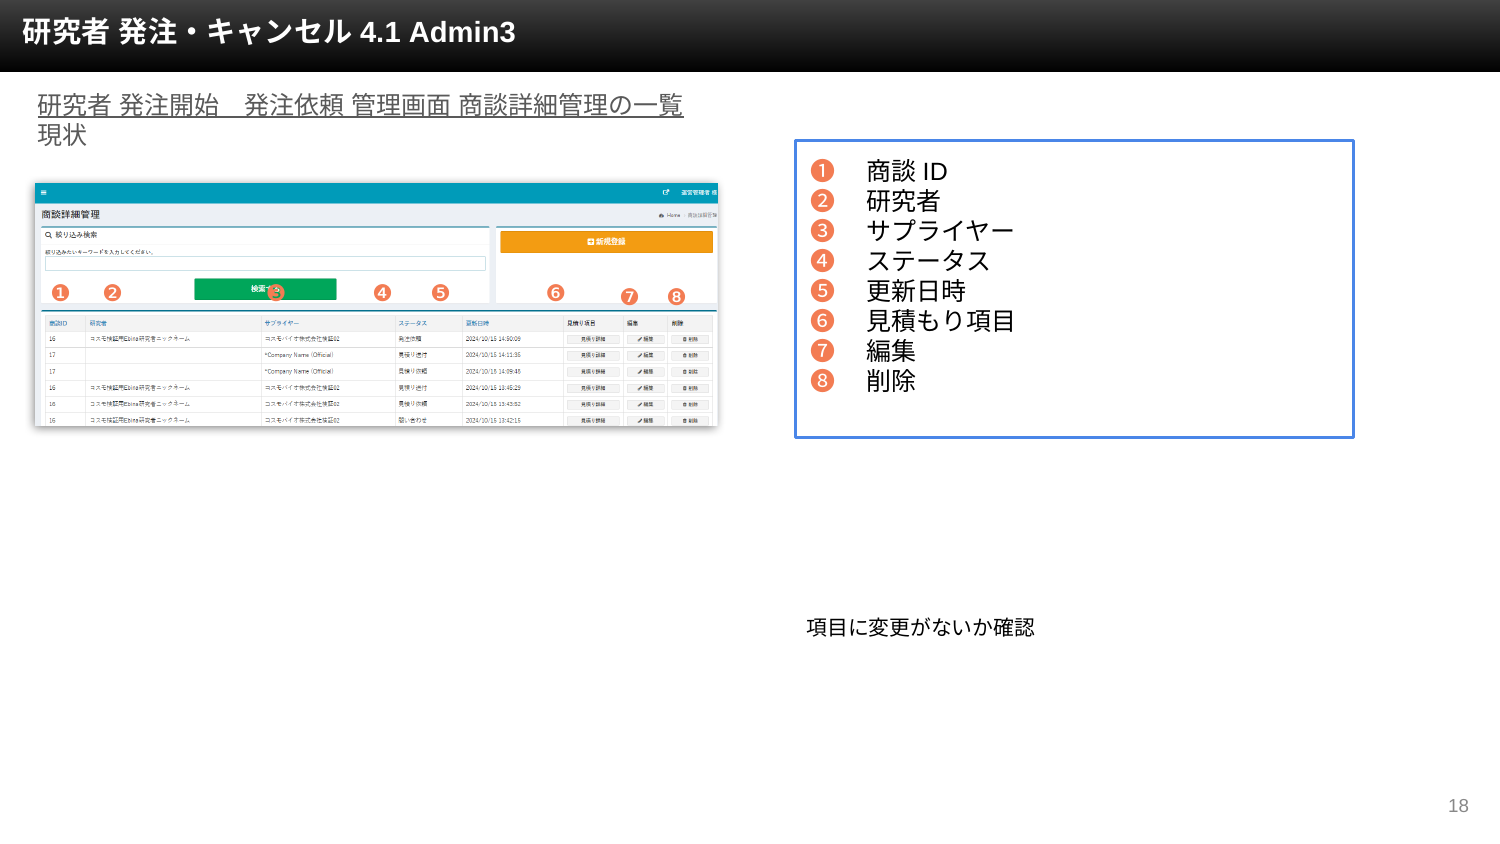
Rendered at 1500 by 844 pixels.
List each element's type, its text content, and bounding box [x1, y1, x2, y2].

text_box ‹#› [1378, 782, 1481, 827]
text_box 項目に変更がないか確認 [791, 602, 1367, 653]
text_box ❶ 商談ID ❷ 研究者 ❸ サプライヤー ❹ ステータス ❺ 更新日時 ❻ 見積もり項目 ❼ 編集 ❽ 削除 [795, 140, 1354, 438]
text_box 研究者 発注開始 発注依頼 管理画面 商談詳細管理の一覧 現状 [22, 75, 1430, 165]
text_box 研究者 発注・キャンセル4.1 Admin3 [22, 13, 1291, 59]
text_box [0, 0, 1500, 72]
picture [35, 182, 718, 426]
